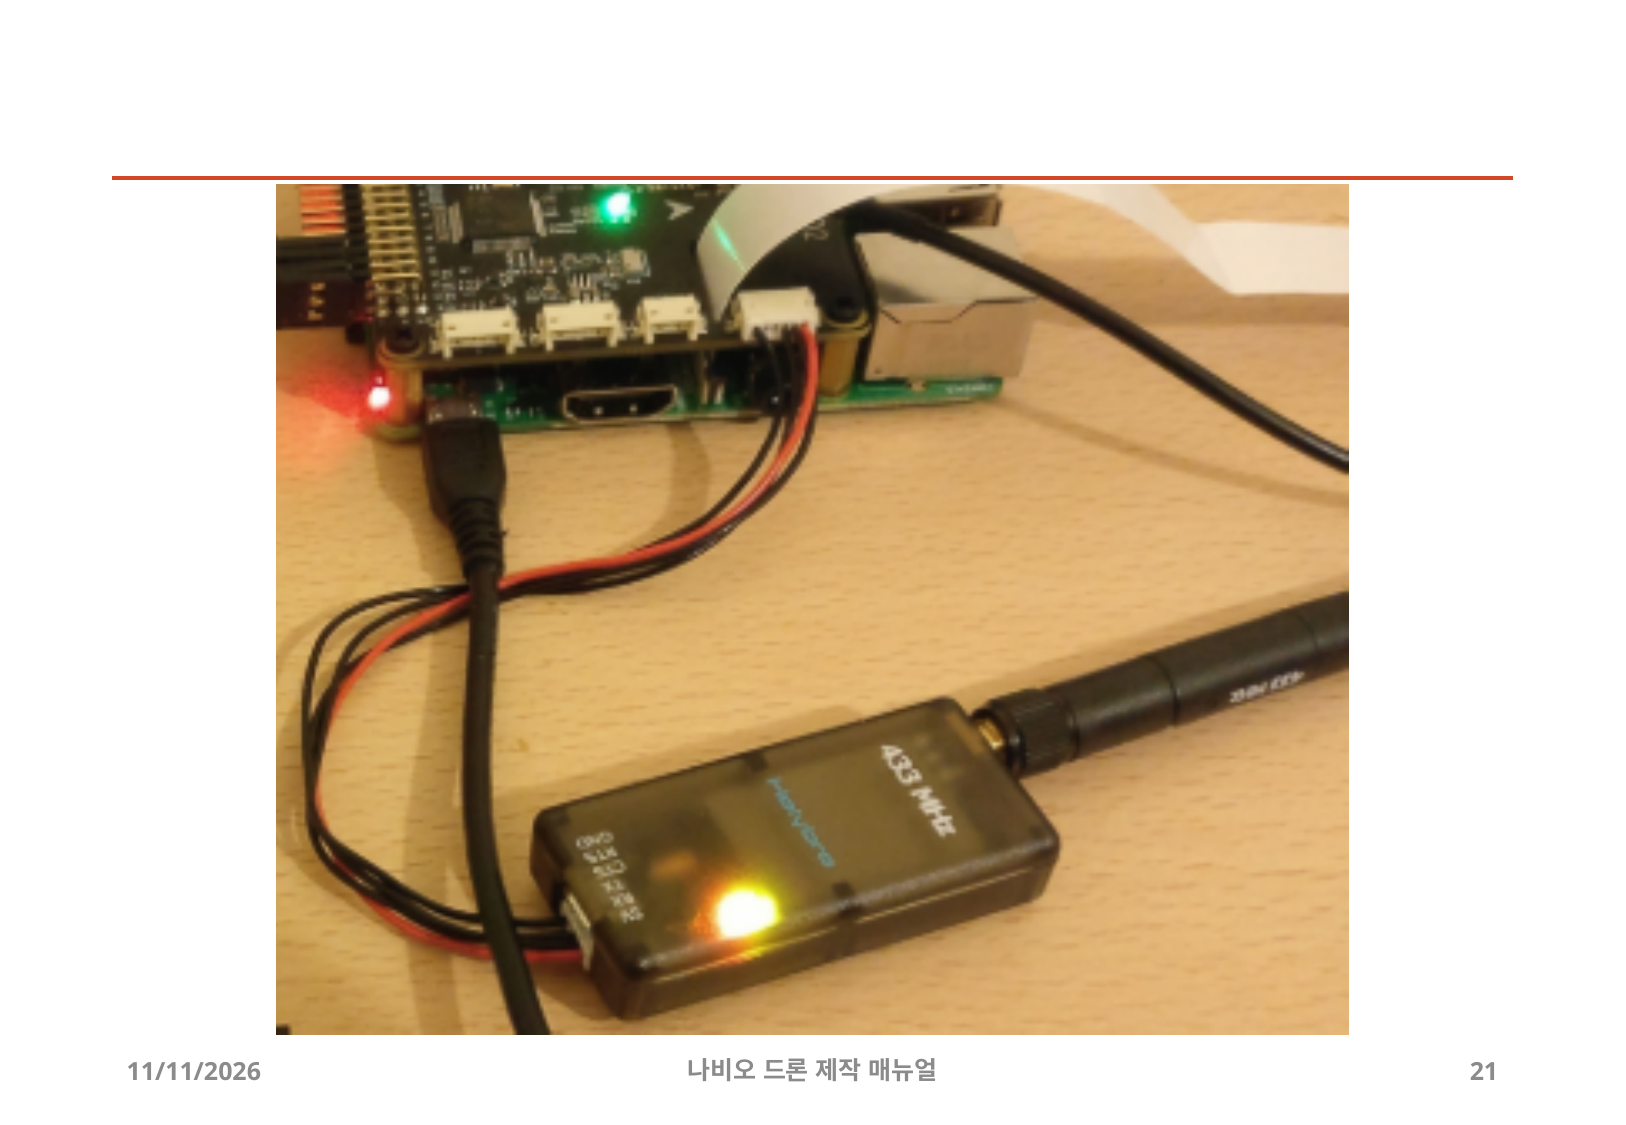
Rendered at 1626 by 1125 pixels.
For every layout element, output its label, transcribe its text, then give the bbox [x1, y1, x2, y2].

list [276, 184, 1349, 1035]
footer 나비오 드론 제작 매뉴얼 [538, 1042, 1087, 1103]
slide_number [111, 1042, 303, 1103]
slide_number 21 [1433, 1042, 1514, 1103]
